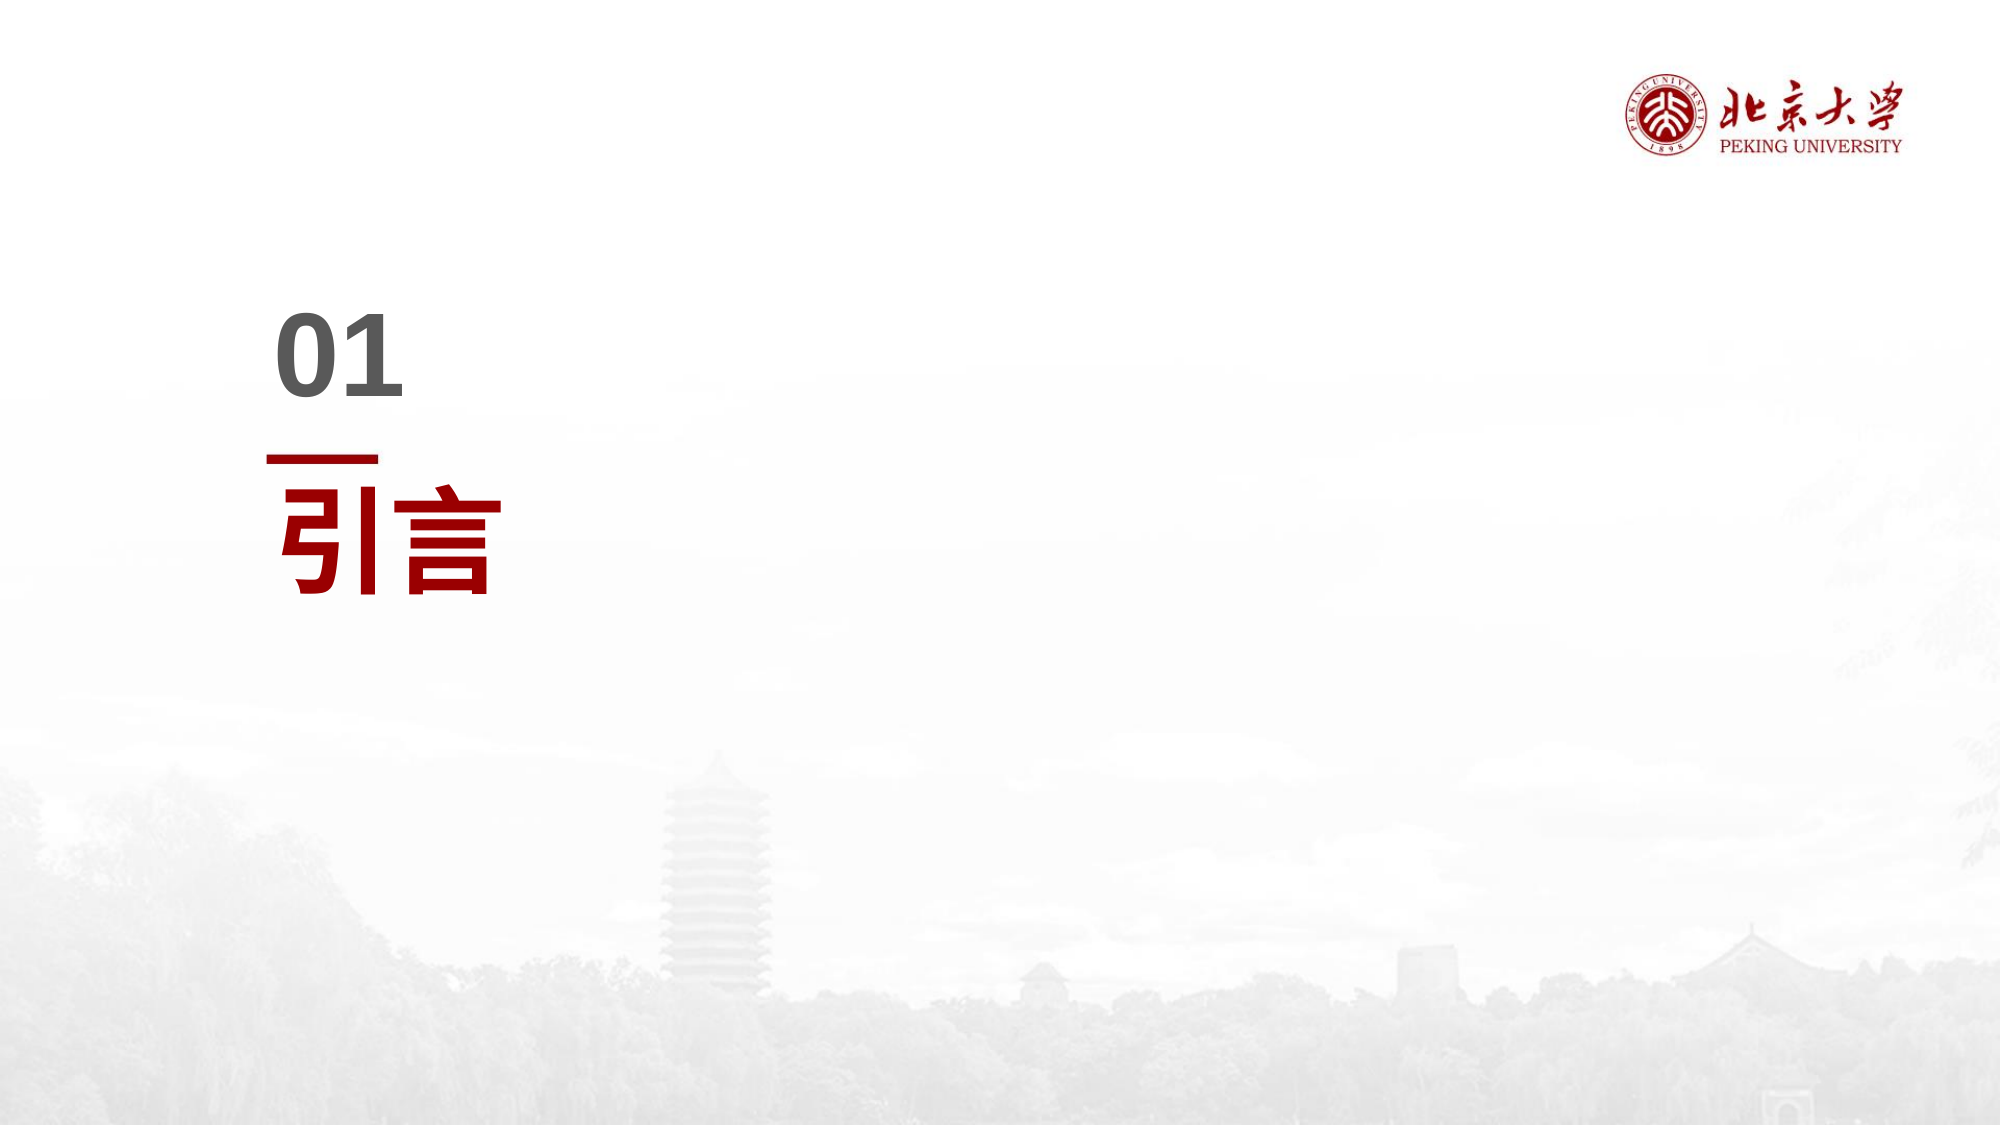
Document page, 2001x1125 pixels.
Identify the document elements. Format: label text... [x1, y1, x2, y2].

text_box 01 [258, 237, 556, 460]
picture [0, 0, 2000, 1125]
text_box 引言 [258, 460, 1375, 828]
